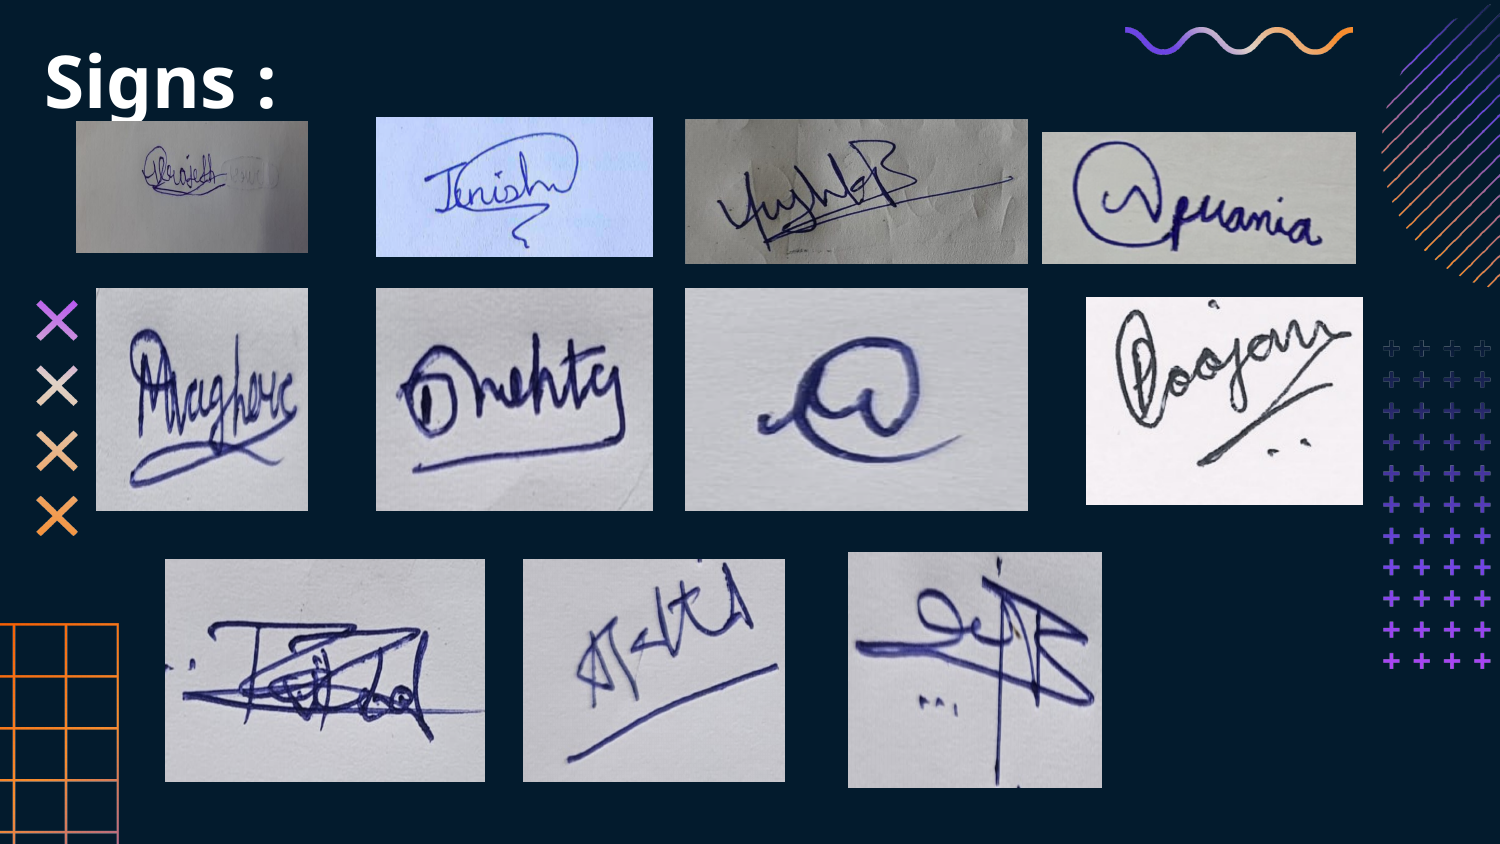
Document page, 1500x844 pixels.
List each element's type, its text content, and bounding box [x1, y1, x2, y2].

picture [1384, 341, 1500, 669]
picture [848, 552, 1102, 789]
picture [376, 117, 653, 257]
picture [685, 20, 1029, 511]
picture [1086, 296, 1363, 506]
picture [1381, 0, 1500, 293]
picture [165, 559, 485, 782]
picture [523, 559, 785, 782]
picture [1042, 131, 1356, 264]
picture [376, 288, 653, 511]
picture [96, 288, 309, 511]
title Signs : [29, 20, 636, 141]
picture [36, 300, 78, 536]
picture [76, 121, 309, 253]
picture [1125, 27, 1353, 55]
picture [0, 623, 119, 844]
